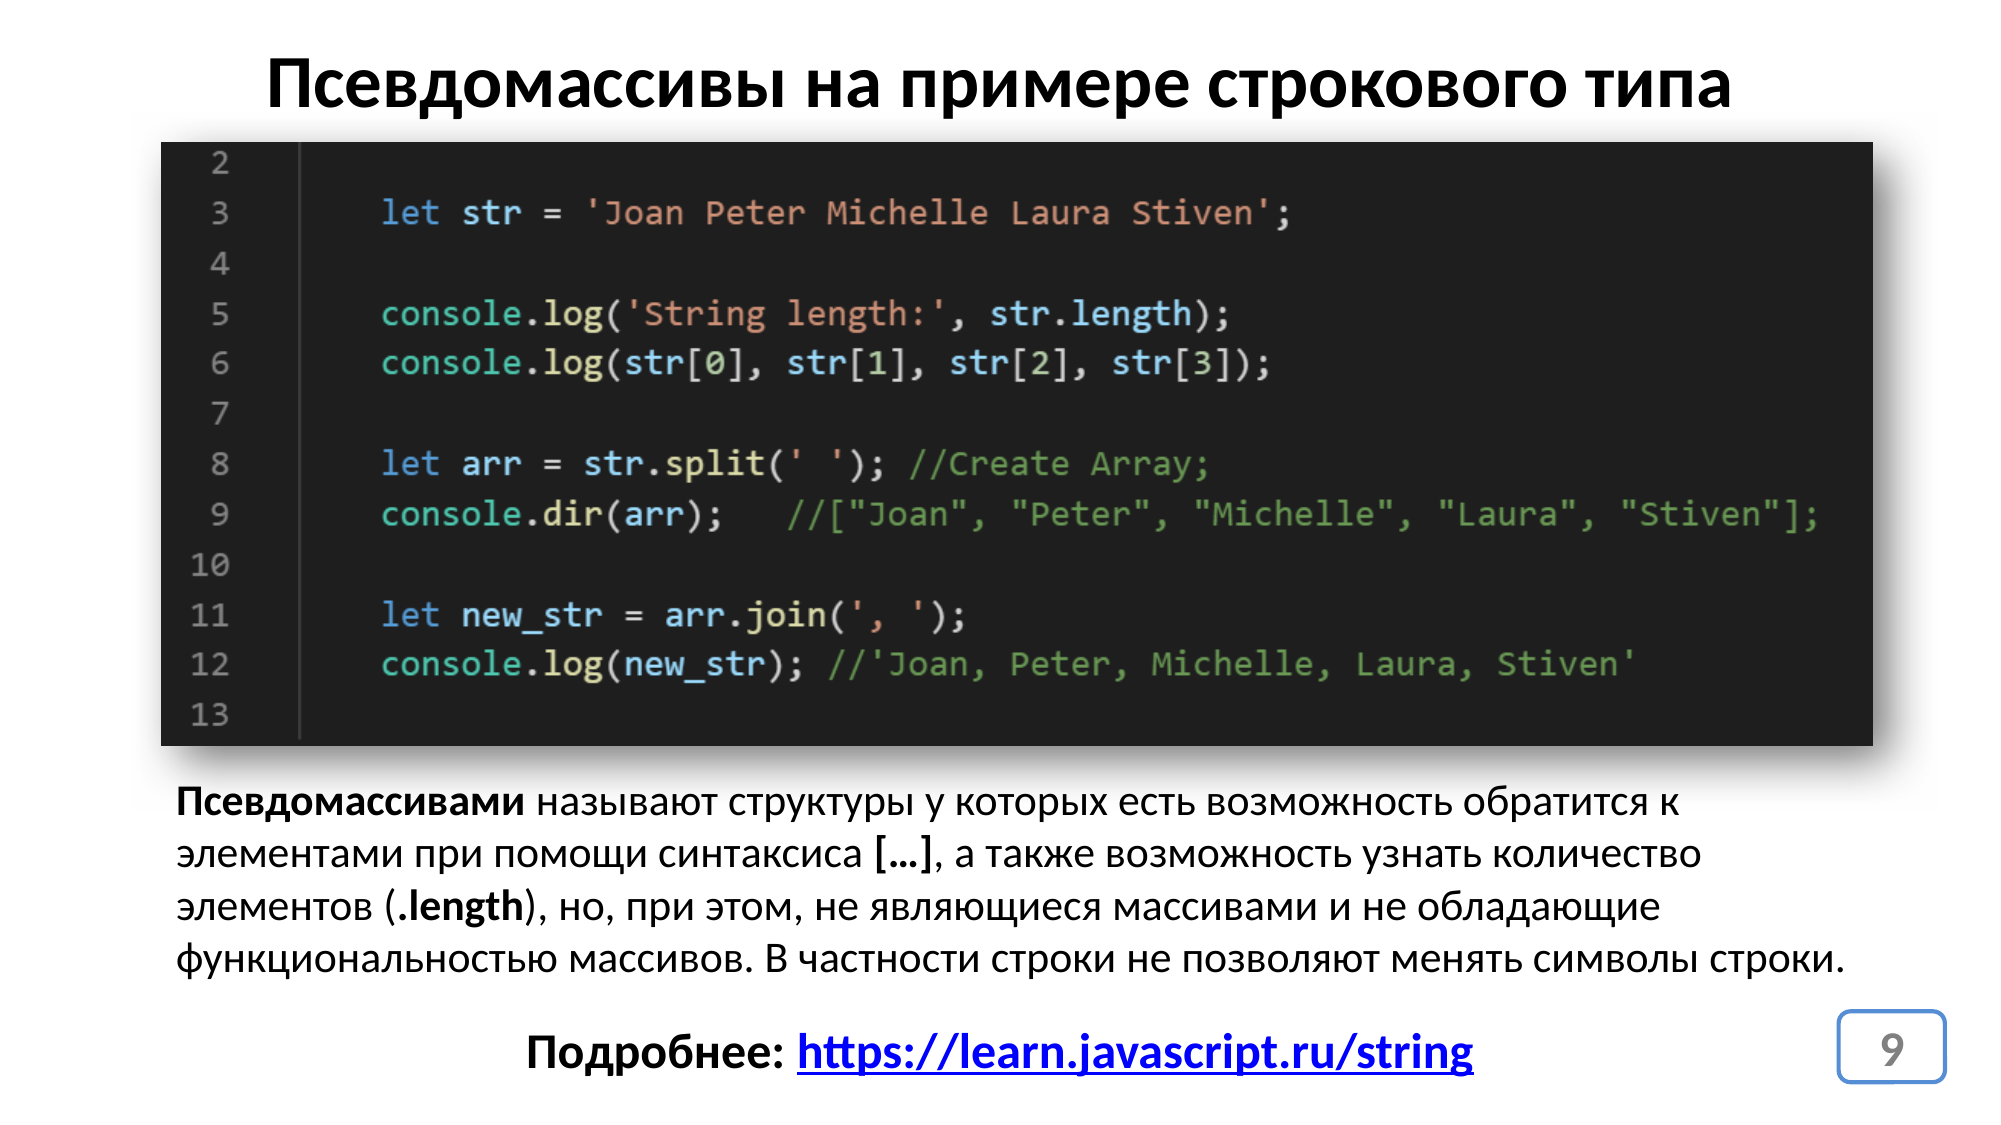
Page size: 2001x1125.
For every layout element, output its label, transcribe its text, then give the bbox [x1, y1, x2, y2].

text_box Псевдомассивами называют структуры у которых есть возможность обратится к элементами при помощи синтаксиса […], а также возможность узнать количество элементов (.length), но, при этом, не являющиеся массивами и не обладающие функциональностью массивов. В частности строки не позволяют менять символы строки. [161, 763, 1873, 989]
text_box Псевдомассивы на примере строкового типа [0, 25, 2000, 131]
picture [161, 141, 1873, 746]
text_box Подробнее: https://learn.javascript.ru/string [0, 1011, 2000, 1087]
